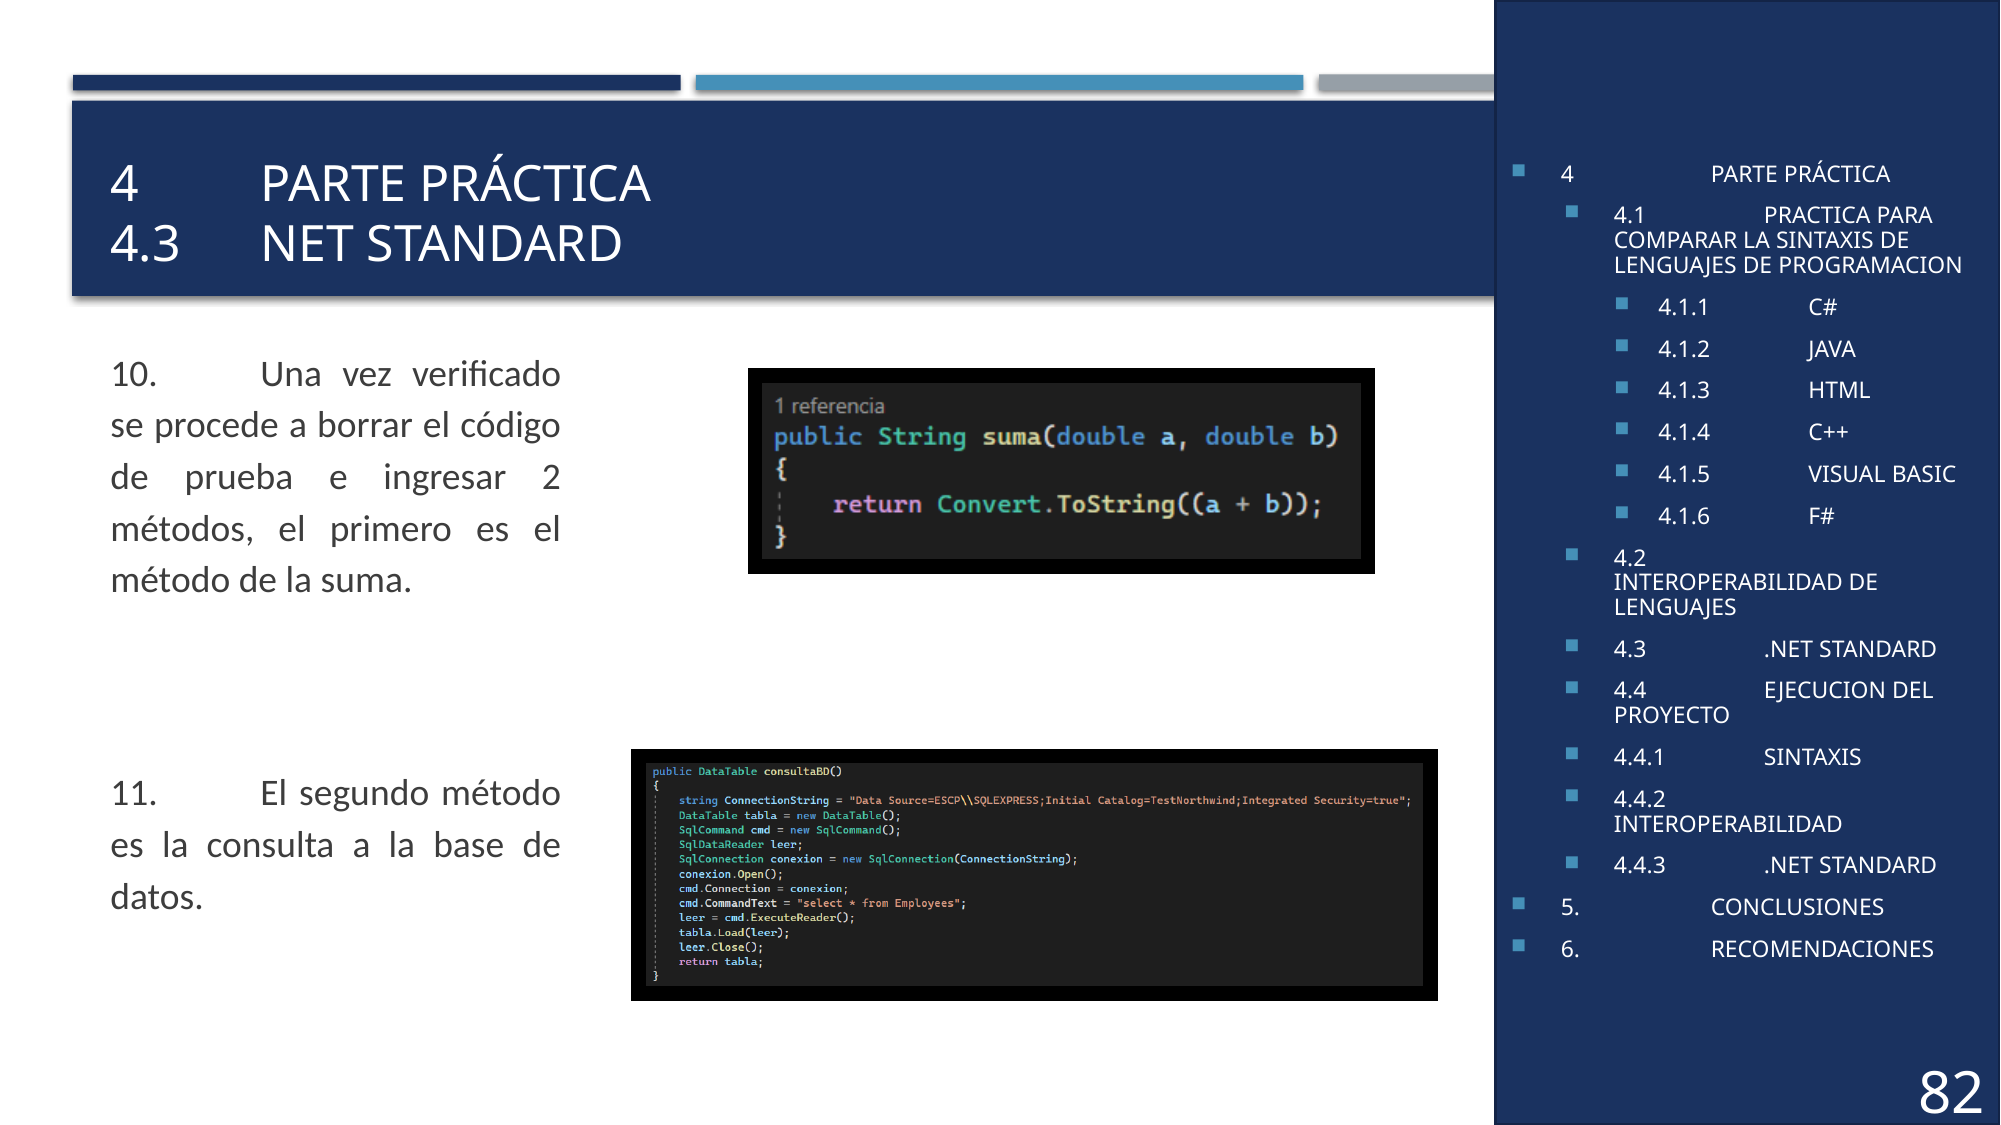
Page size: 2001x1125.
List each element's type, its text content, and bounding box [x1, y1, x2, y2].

list 10. Una vez verificado se procede a borrar el código de prueba e ingresar 2 métodos, el primero es el método de la suma. [95, 323, 577, 619]
picture [645, 762, 1424, 987]
title 4 Parte práctica 4.3 net standard [95, 112, 1494, 279]
text_box 4 PARTE PRÁCTICA 4.1 PRACTICA PARA COMPARAR LA SINTAXIS DE LENGUAJES DE PROGRAMACION 4.1.1 C# 4.1.2 JAVA 4.1.3 HTML 4.1.4 C++ 4.1.5 VISUAL BASIC 4.1.6 F# 4.2 INTEROPERABILIDAD DE LENGUAJES 4.3 .NET STANDARD 4.4 EJECUCION DEL PROYECTO 4.4.1 SINTAXIS 4.4.2 INTEROPERABILIDAD 4.4.3 .NET STANDARD 5. CONCLUSIONES 6. RECOMENDACIONES [1494, 0, 2000, 1125]
text_box 11. El segundo método es la consulta a la base de datos. [95, 691, 577, 987]
slide_number 82 [1827, 1065, 2000, 1125]
picture [761, 382, 1362, 560]
